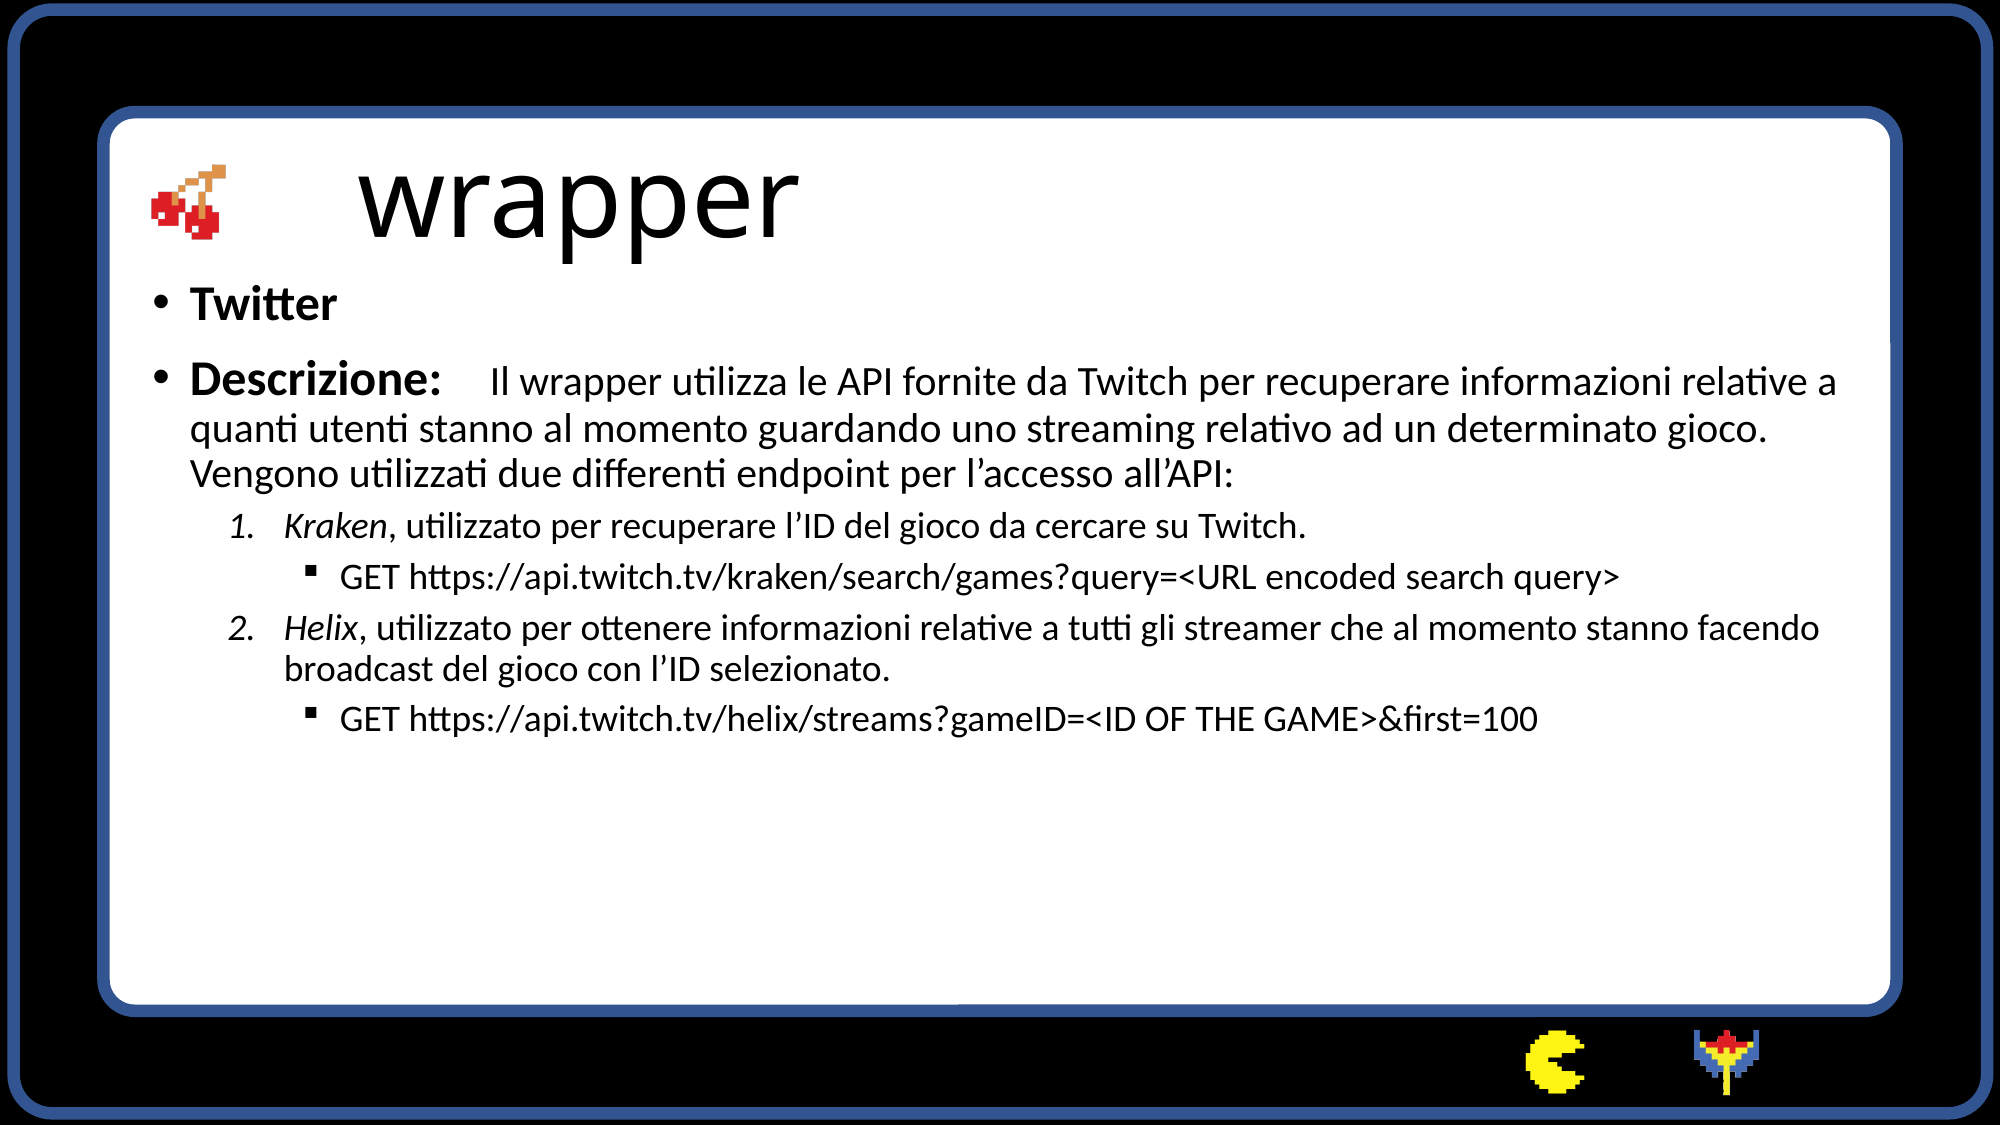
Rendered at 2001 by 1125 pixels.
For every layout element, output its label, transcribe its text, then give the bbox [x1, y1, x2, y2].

text_box [12, 8, 1989, 1115]
text_box [0, 0, 2000, 115]
picture [1518, 1025, 1591, 1098]
picture [117, 154, 260, 250]
text_box [0, 1007, 2000, 1125]
text_box [1989, 115, 2000, 1007]
picture [1669, 1021, 1784, 1105]
title wrapper [137, 141, 1863, 262]
text_box [0, 115, 12, 1007]
